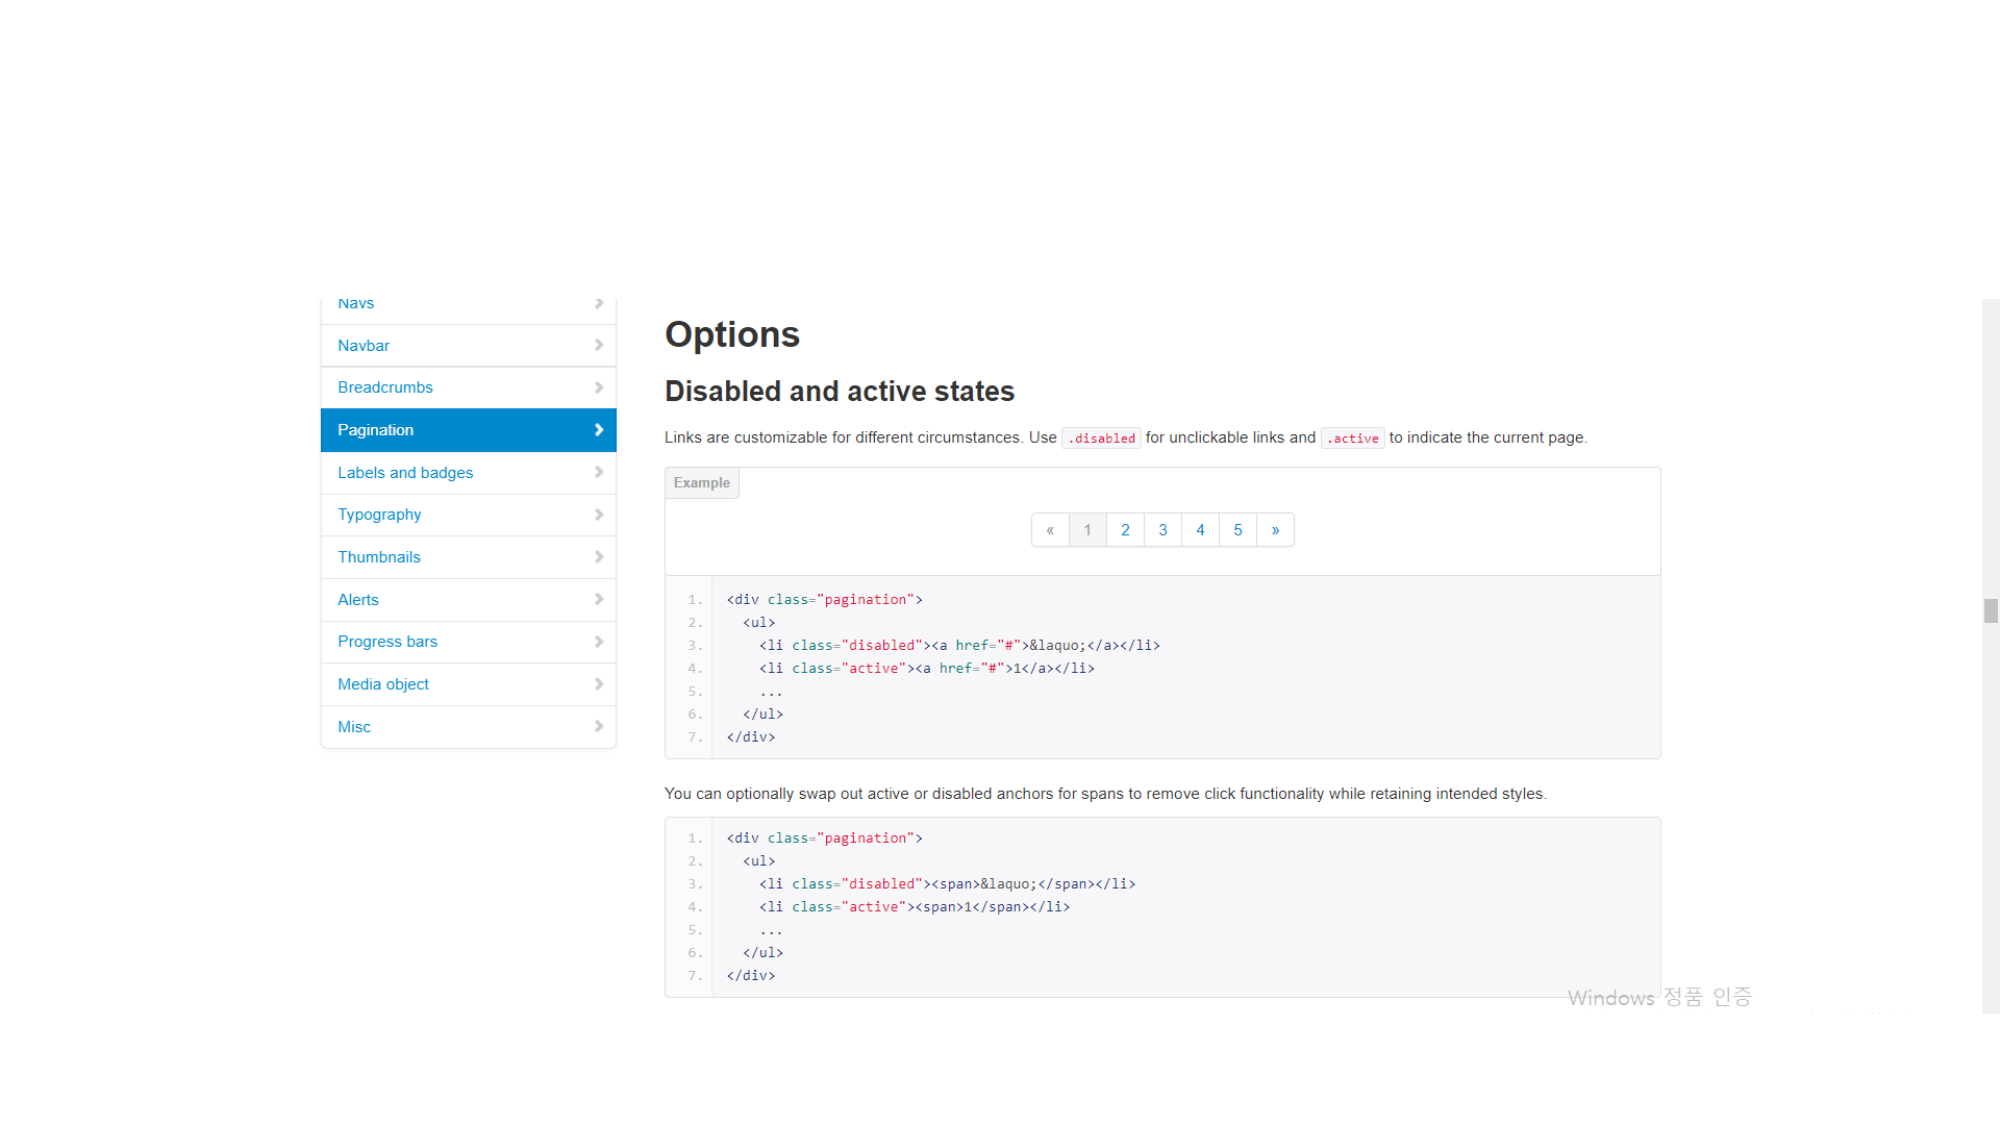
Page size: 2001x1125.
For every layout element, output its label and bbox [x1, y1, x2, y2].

picture [0, 299, 2000, 1014]
